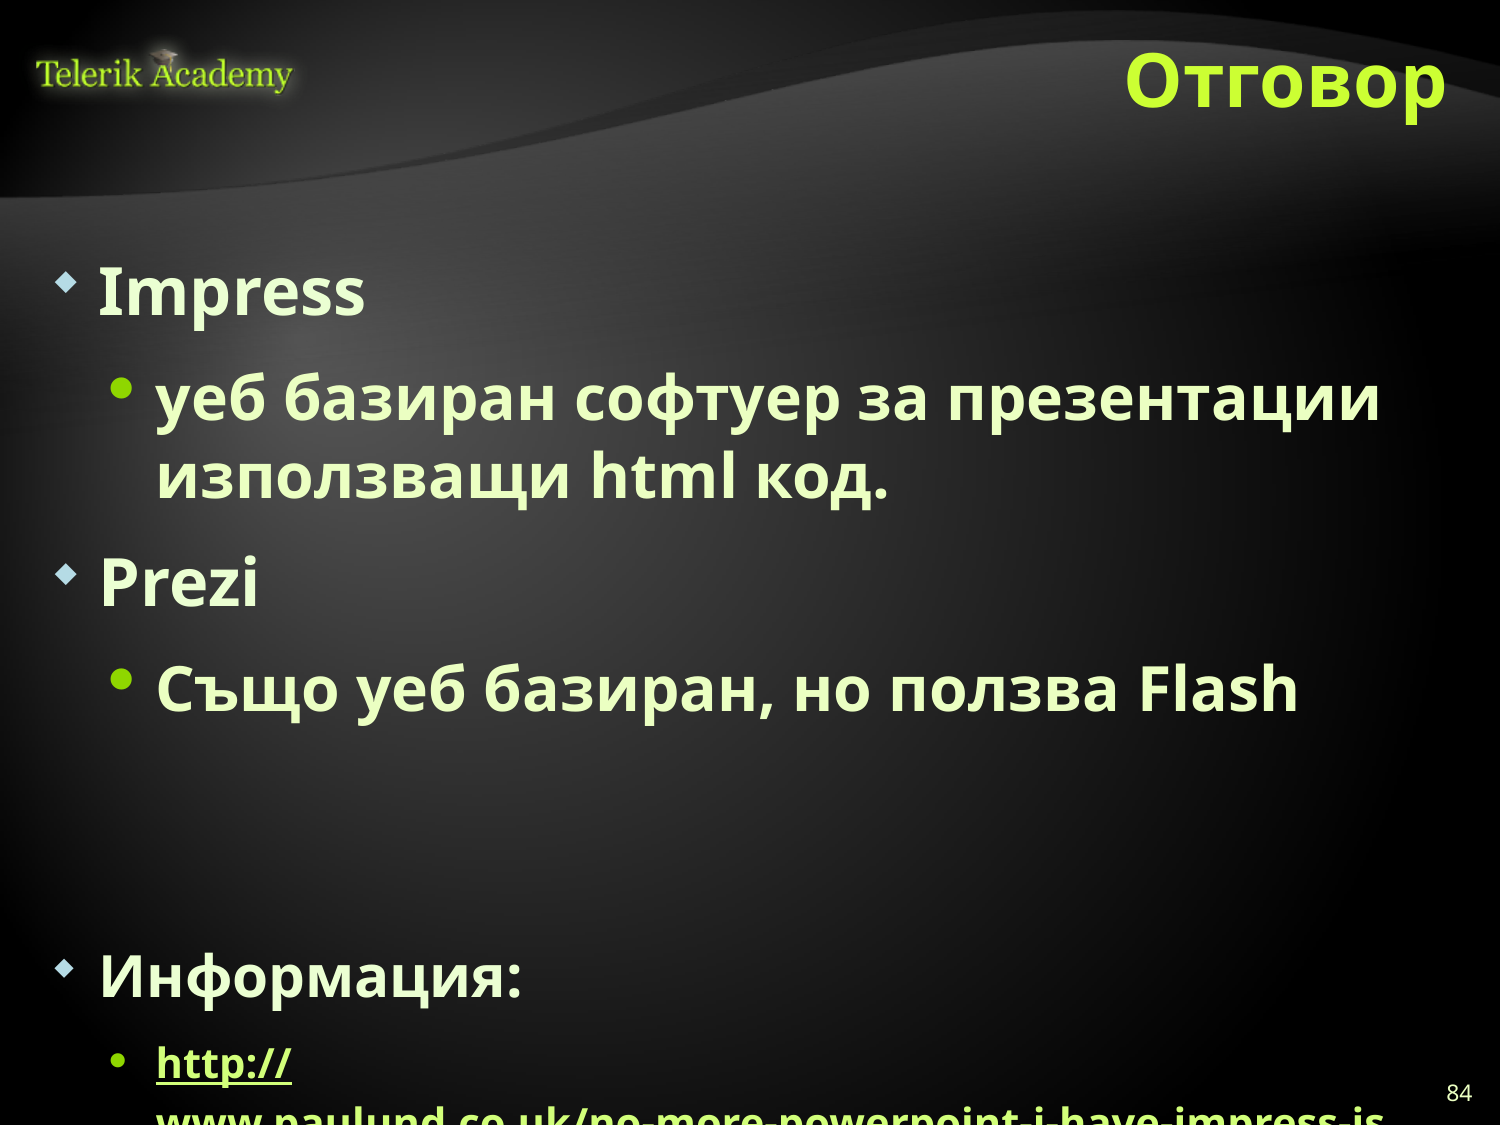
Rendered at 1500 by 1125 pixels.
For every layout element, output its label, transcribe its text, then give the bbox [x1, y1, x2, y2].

list Impress уеб базиран софтуер за презентации използващи html код. Prezi Също уеб базиран, но ползва Flash Информация: http://www.paulund.co.uk/no-more-powerpoint-i-have-impress-js [37, 237, 1463, 1113]
picture [0, 0, 1500, 1125]
title Отговор [300, 12, 1463, 150]
slide_number 84 [1412, 1074, 1488, 1113]
